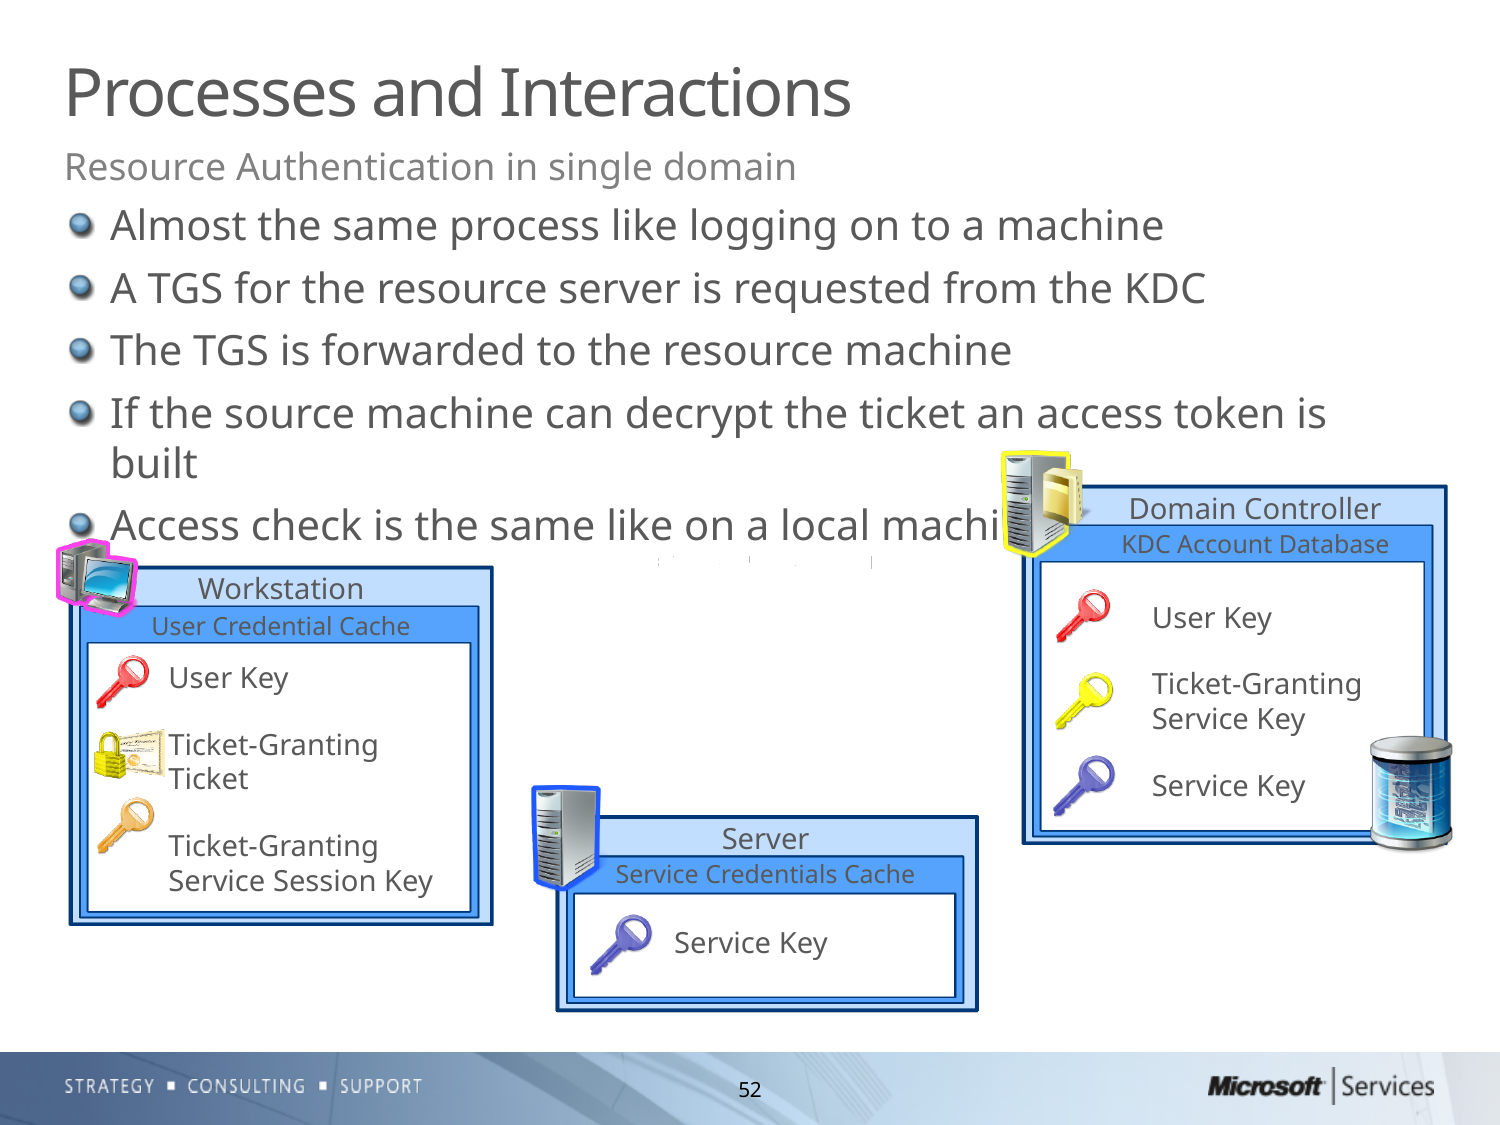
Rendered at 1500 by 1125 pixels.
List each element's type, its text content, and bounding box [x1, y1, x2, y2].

picture [0, 1052, 1500, 1125]
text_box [988, 443, 1475, 856]
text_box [50, 532, 502, 936]
picture [64, 209, 95, 239]
picture [64, 334, 95, 364]
list Resource Authentication in single domain [63, 143, 1434, 188]
picture [64, 509, 95, 532]
list Almost the same process like logging on to a machine A TGS for the resource server is requested from the KDC The TGS is forwarded to the resource machine If the source machine can decrypt the ticket an access token is built Access check is the same like on a local machine [64, 198, 1365, 583]
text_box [525, 779, 985, 1017]
picture [64, 396, 95, 427]
picture [64, 271, 95, 301]
title Processes and Interactions [63, 59, 1436, 143]
